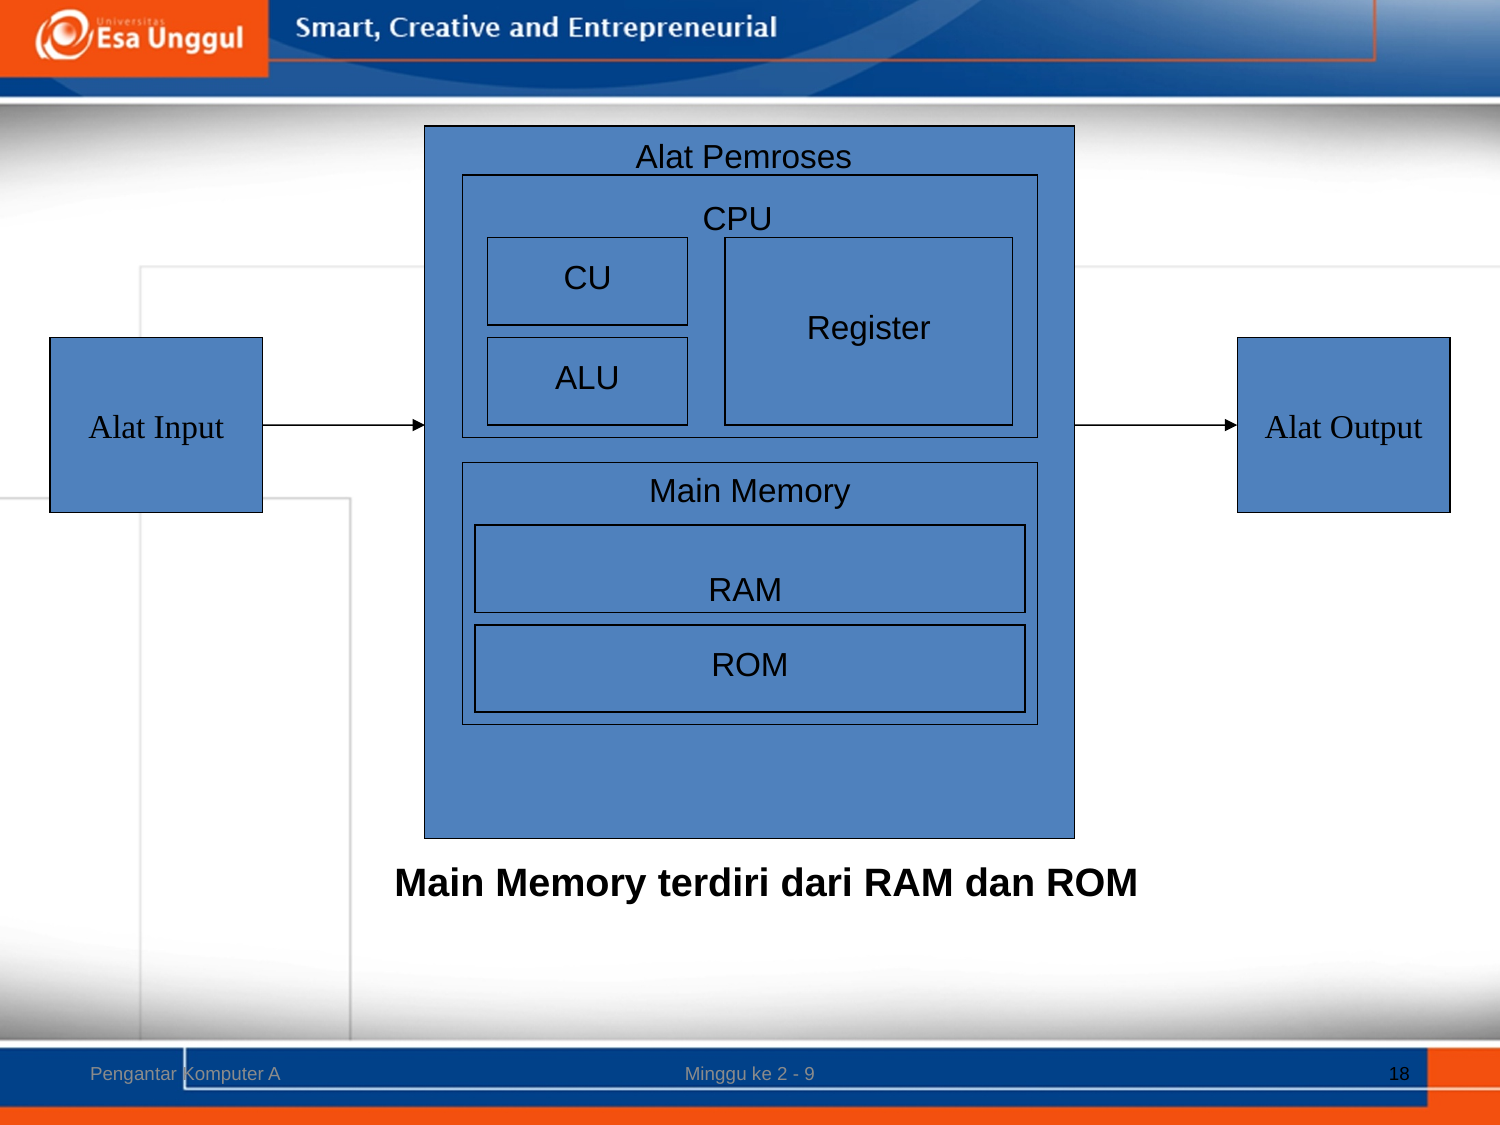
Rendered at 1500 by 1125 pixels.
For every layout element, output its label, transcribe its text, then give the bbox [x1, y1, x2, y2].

text_box CU [487, 237, 688, 325]
text_box [262, 418, 426, 432]
slide_number Pengantar Komputer A [75, 1042, 425, 1103]
text_box ROM [474, 624, 1026, 713]
text_box Main Memory RAM [474, 524, 1026, 613]
picture [0, 0, 1500, 1125]
text_box Alat Output [1237, 337, 1450, 513]
footer Minggu ke 2 - 9 [512, 1042, 988, 1103]
text_box [424, 126, 1075, 839]
text_box Register [725, 237, 1013, 425]
text_box ALU [487, 337, 688, 425]
text_box [1074, 418, 1238, 432]
text_box [462, 462, 1038, 725]
text_box CPU [687, 183, 813, 245]
text_box Alat Input [50, 337, 263, 513]
slide_number 18 [1074, 1042, 1425, 1103]
text_box Alat Pemroses [620, 127, 868, 183]
text_box Main Memory terdiri dari RAM dan ROM [379, 849, 1155, 913]
text_box [462, 174, 1038, 438]
